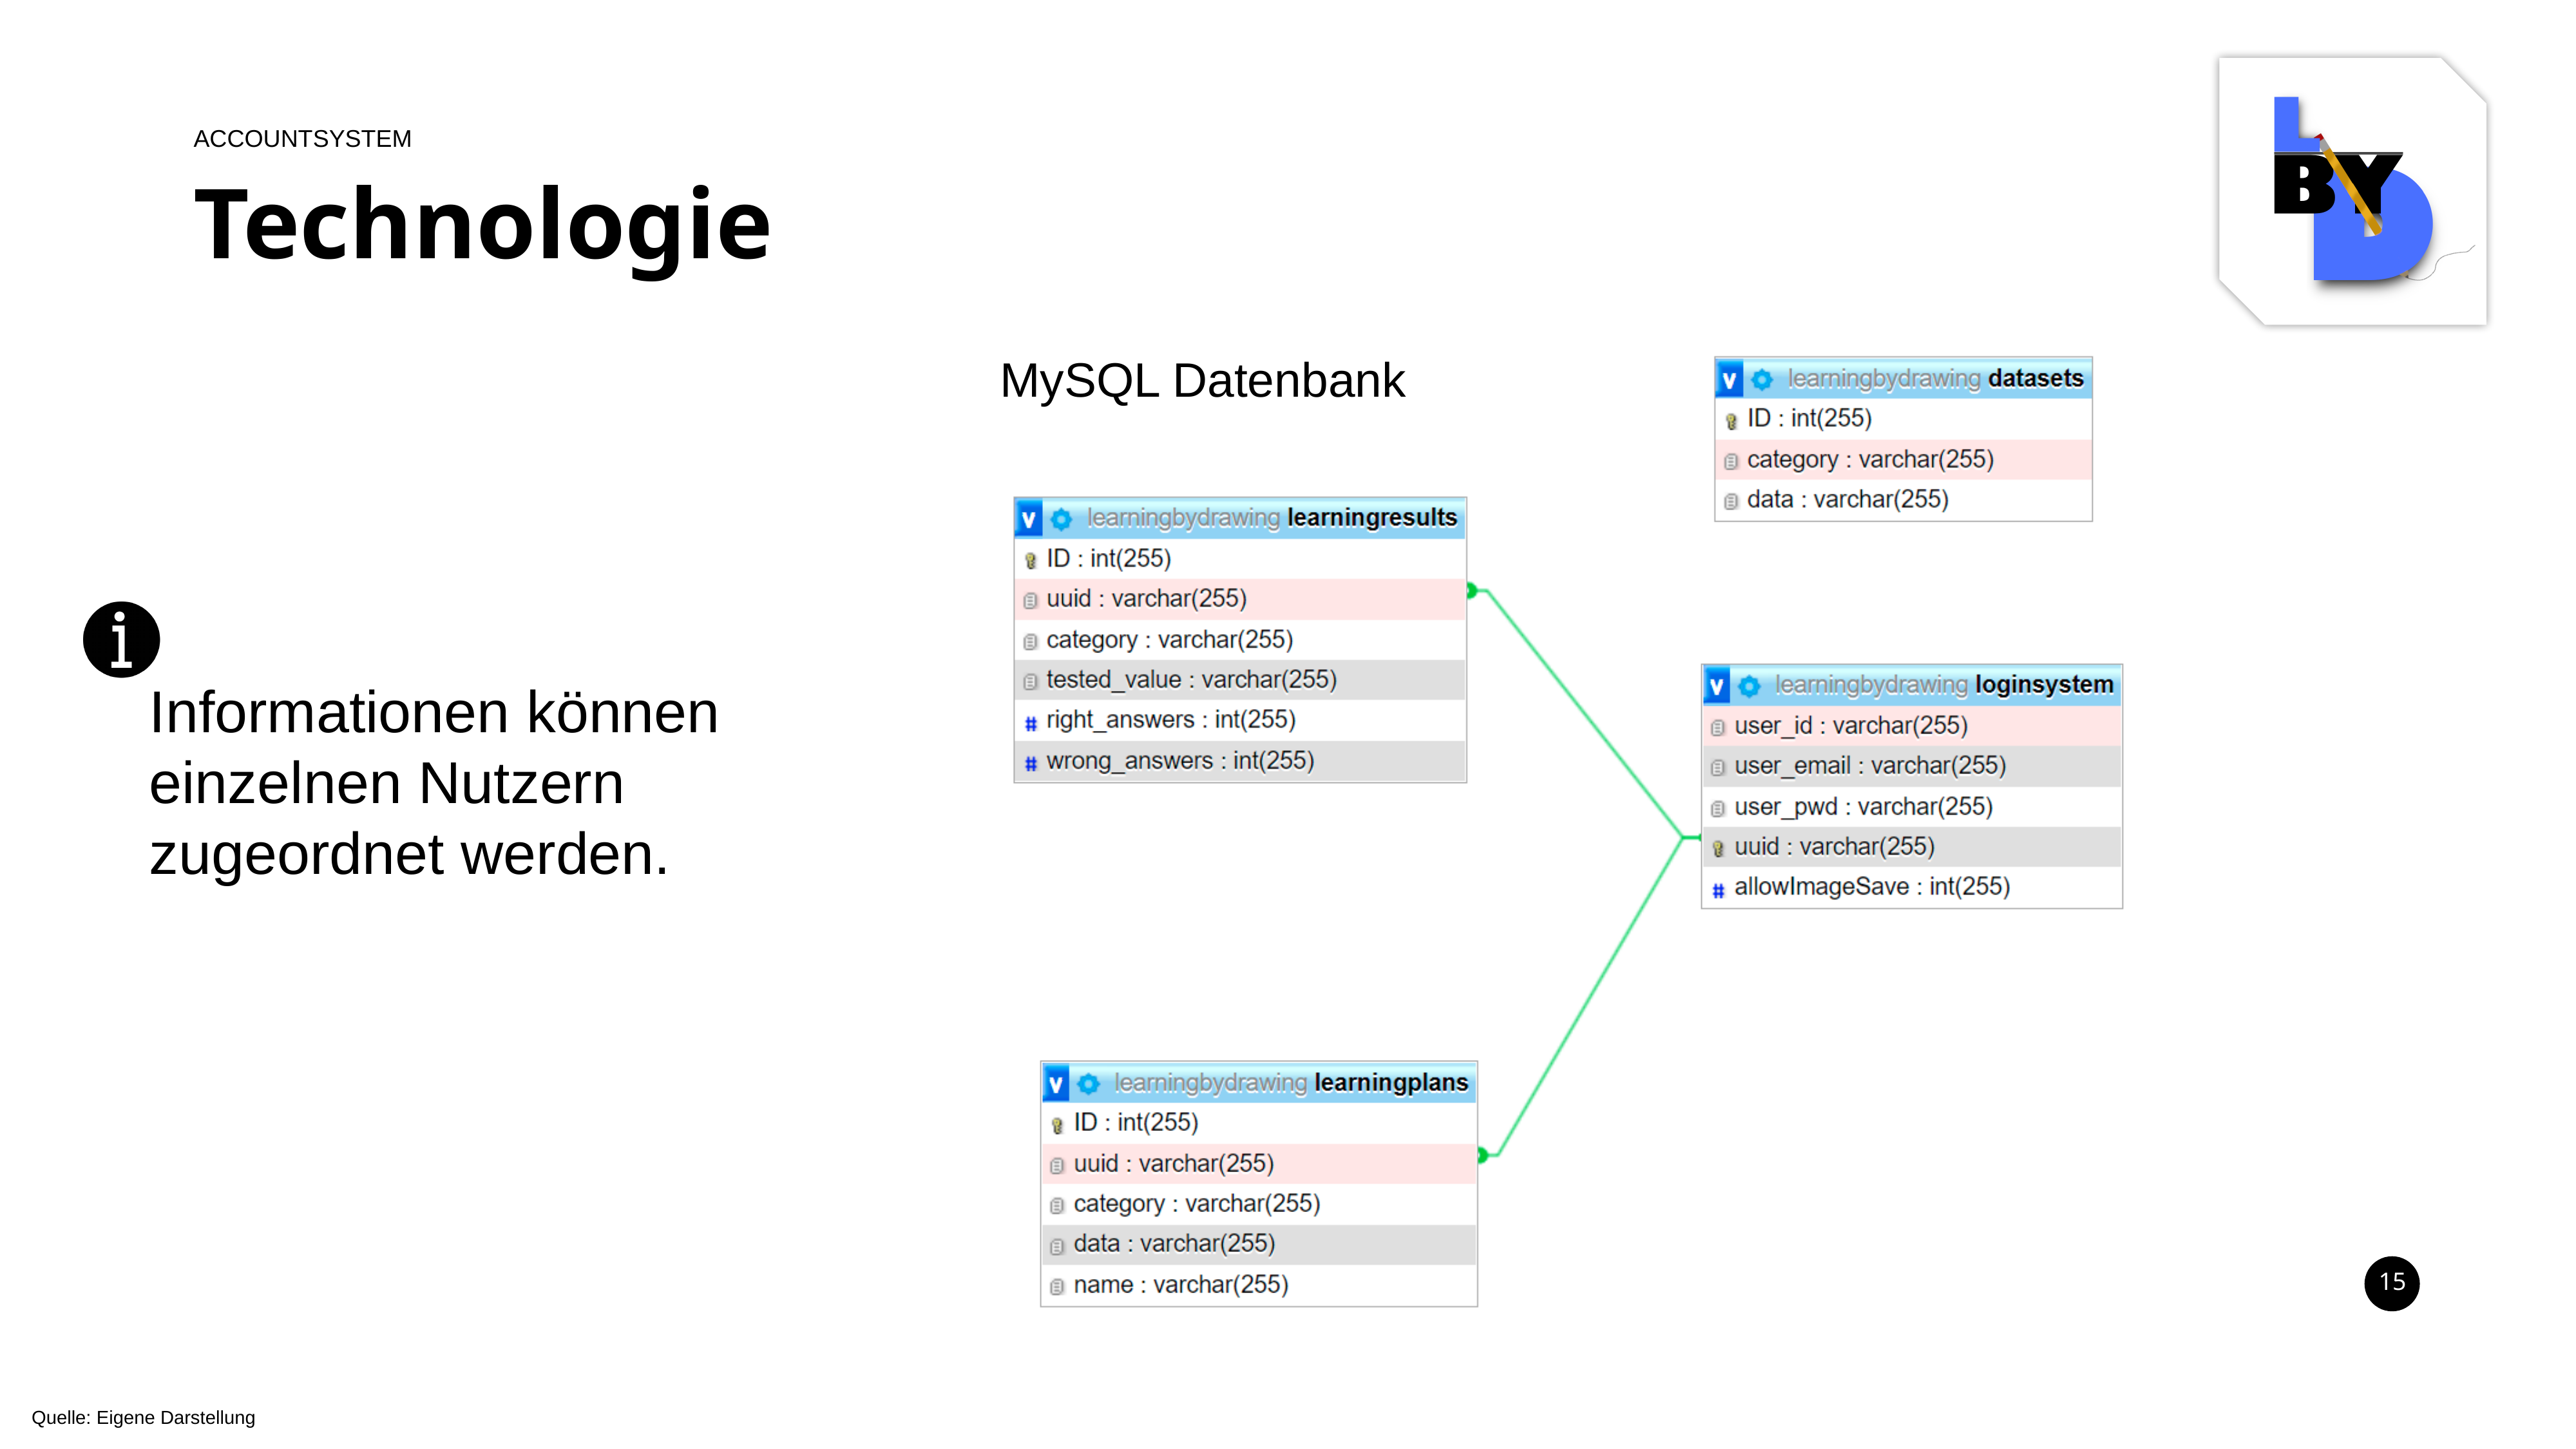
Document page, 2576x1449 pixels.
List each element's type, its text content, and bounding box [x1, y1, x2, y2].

text_box Quelle: Eigene Darstellung [22, 1400, 334, 1433]
picture [872, 341, 2251, 1341]
text_box ACCOUNTSYSTEM [184, 118, 647, 156]
picture [2224, 62, 2482, 321]
text_box Technologie [184, 156, 1766, 283]
text_box Informationen können einzelnen Nutzern zugeordnet werden. [139, 668, 747, 891]
picture [73, 591, 170, 688]
